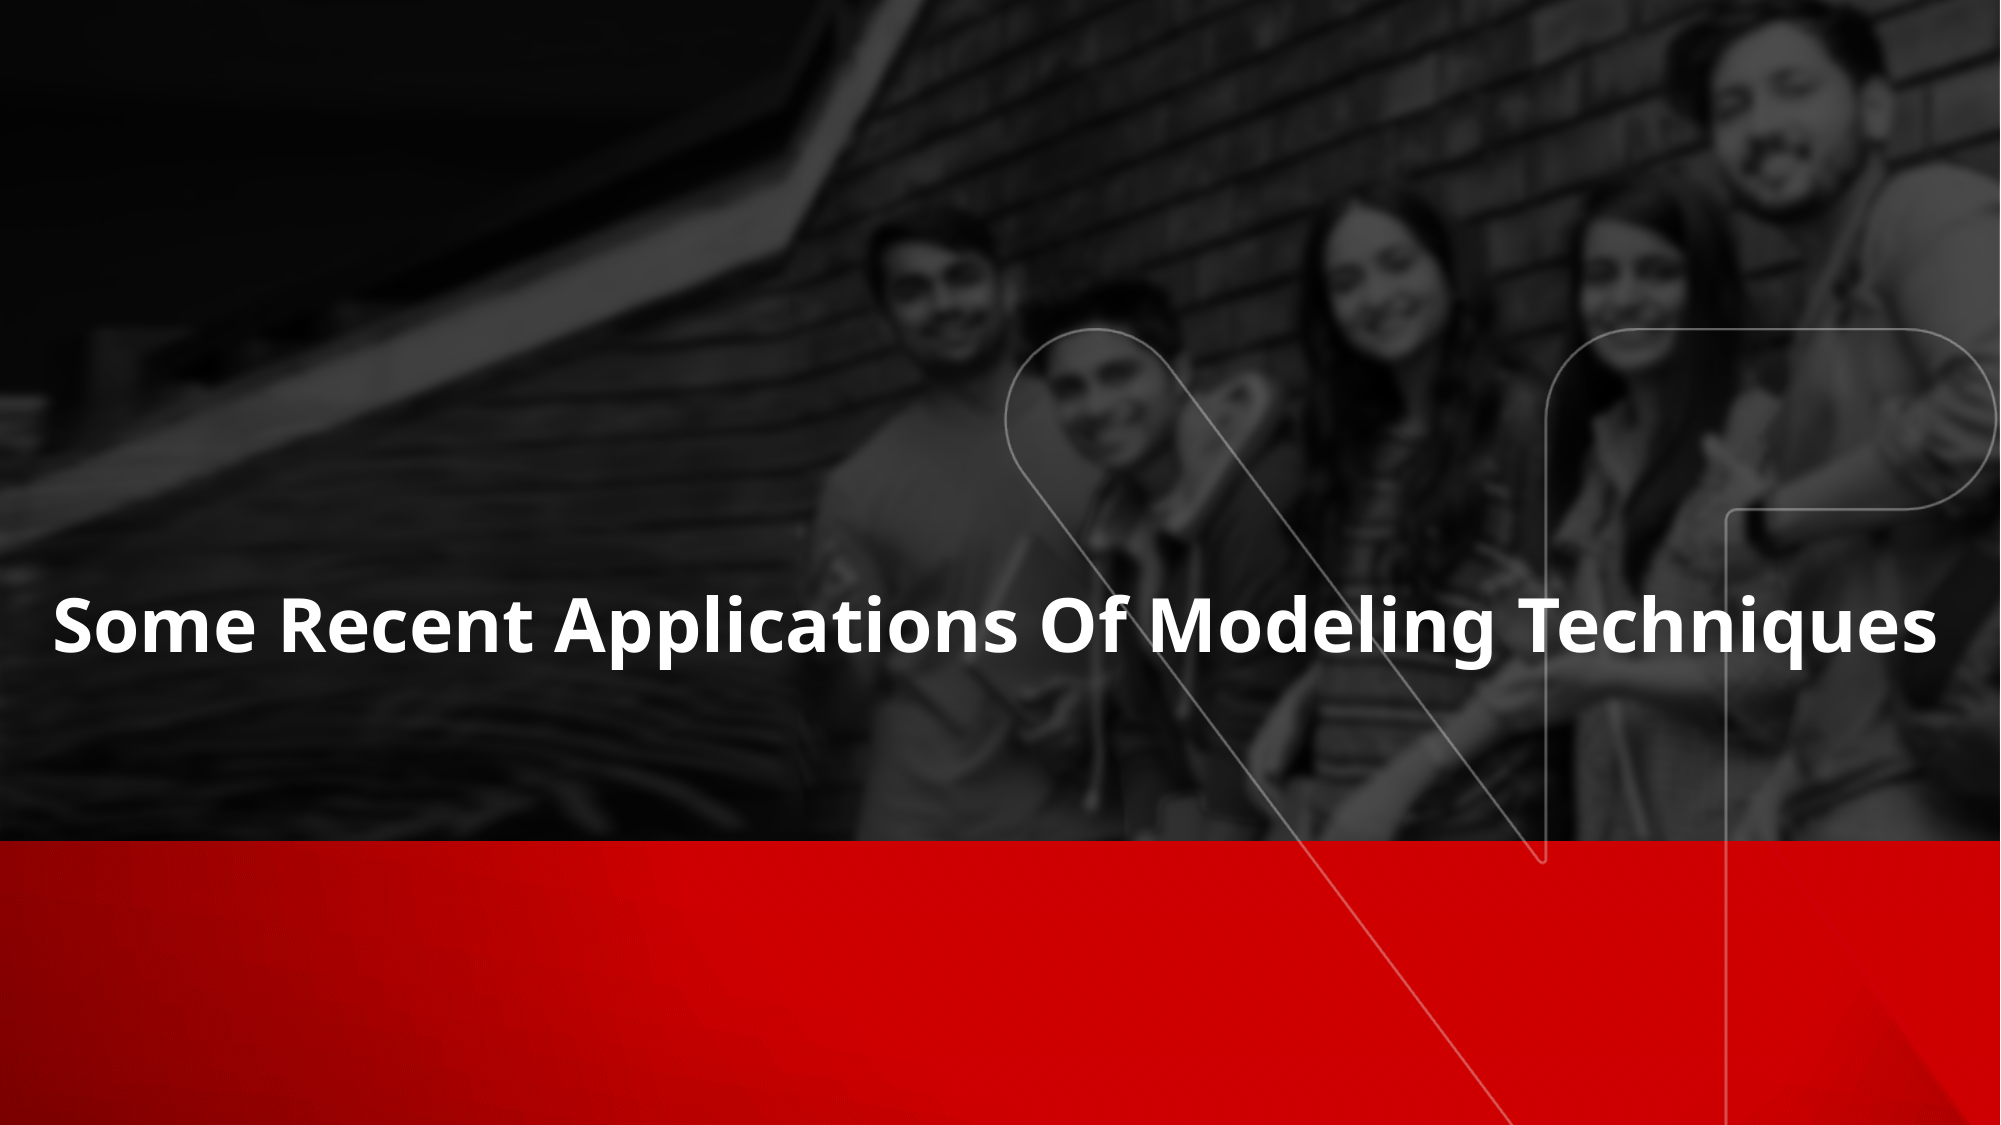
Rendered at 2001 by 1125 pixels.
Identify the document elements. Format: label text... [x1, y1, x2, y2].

picture [0, 0, 2000, 1125]
text_box Some Recent Applications Of Modeling Techniques [37, 562, 2000, 683]
